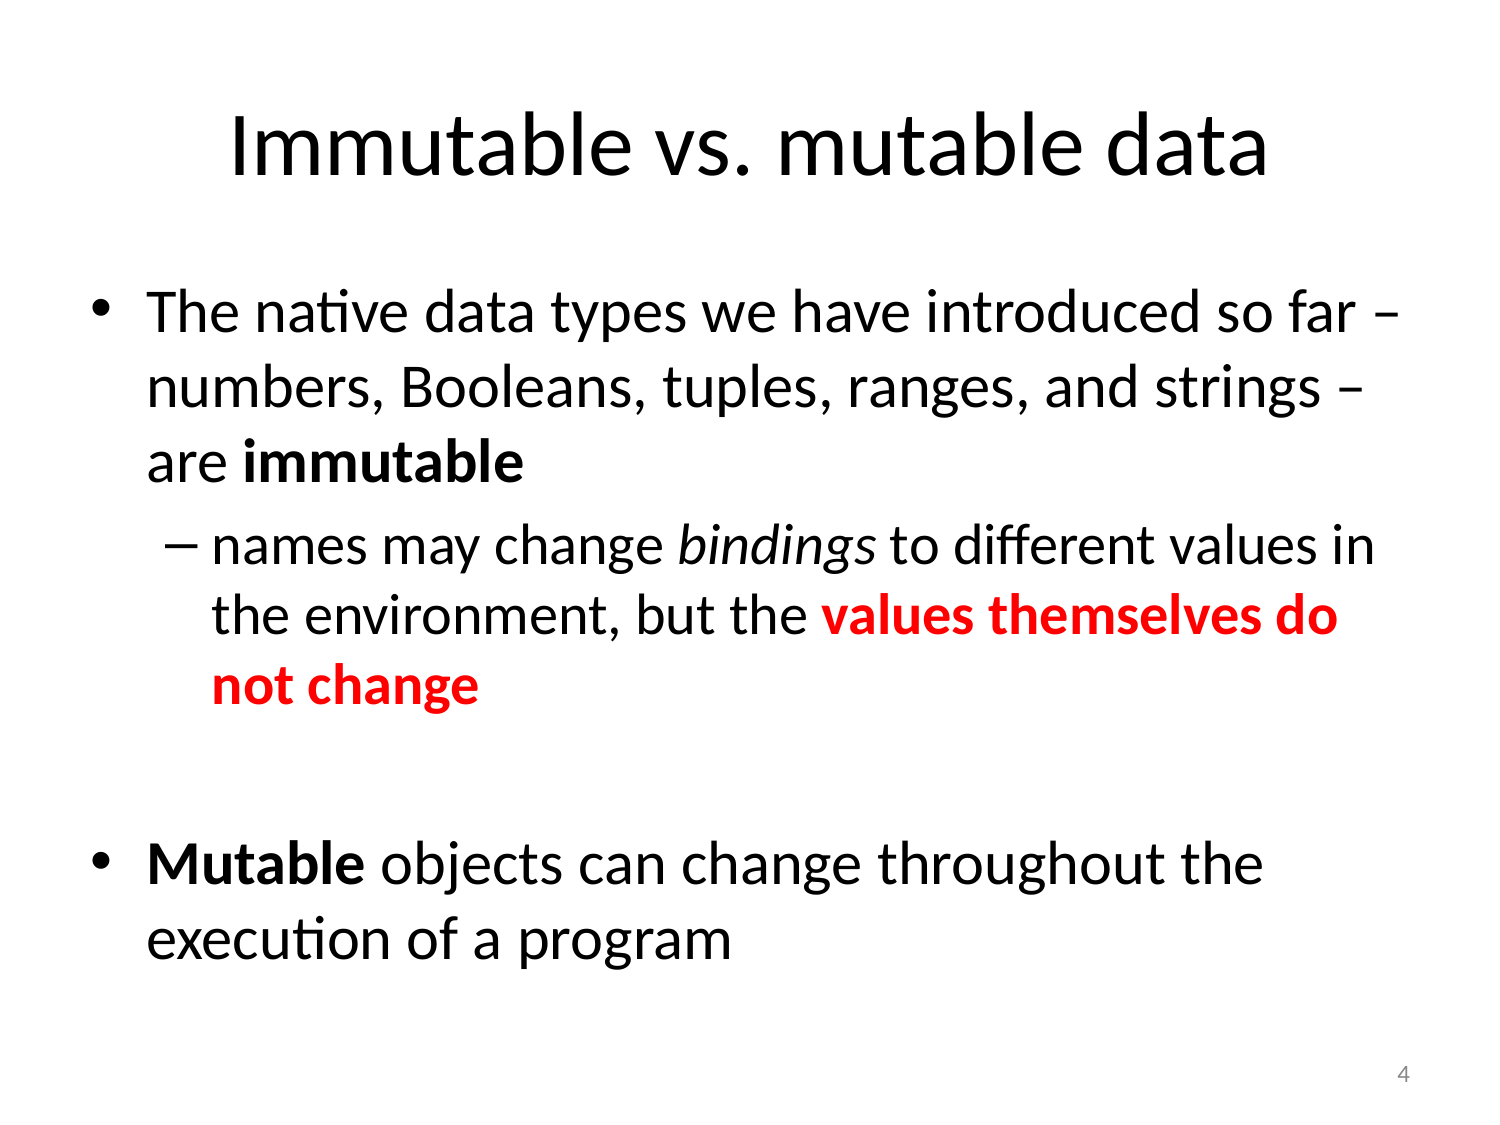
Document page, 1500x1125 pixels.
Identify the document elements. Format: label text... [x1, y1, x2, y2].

title Immutable vs. mutable data [74, 44, 1426, 233]
list The native data types we have introduced so far – numbers, Booleans, tuples, ranges, and strings – are immutable names may change bindings to different values in the environment, but the values themselves do not change Mutable objects can change throughout the execution of a program [74, 262, 1426, 1006]
slide_number 4 [1074, 1042, 1425, 1103]
